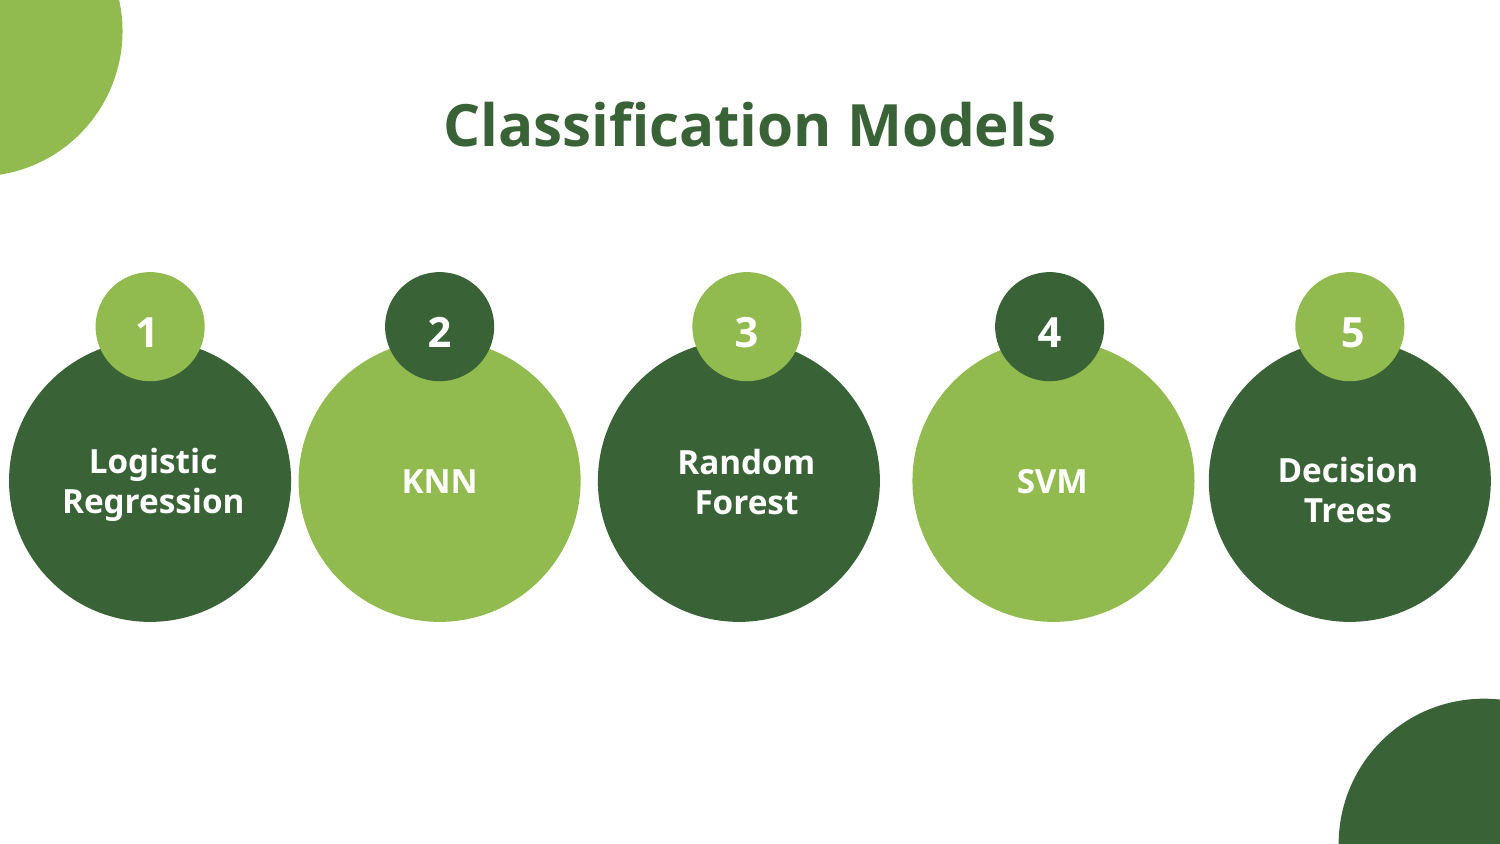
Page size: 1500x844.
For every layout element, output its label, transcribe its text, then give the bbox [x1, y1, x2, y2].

text_box [692, 272, 802, 382]
subtitle 2 [399, 291, 480, 363]
text_box [298, 349, 581, 622]
text_box [95, 293, 107, 360]
subtitle SVM [947, 445, 1157, 517]
subtitle KNN [335, 445, 545, 517]
text_box [1295, 272, 1392, 382]
text_box [108, 272, 205, 382]
subtitle 5 [1312, 291, 1393, 363]
subtitle 3 [706, 291, 787, 363]
subtitle Logistic Regression [37, 425, 269, 553]
subtitle Decision Trees [1243, 434, 1453, 544]
subtitle Random Forest [641, 426, 852, 536]
text_box [1208, 349, 1491, 622]
text_box [995, 296, 1004, 357]
text_box [597, 346, 880, 622]
subtitle 4 [1004, 291, 1085, 363]
text_box [1393, 293, 1405, 360]
text_box [385, 272, 495, 382]
text_box [9, 349, 292, 622]
text_box [1008, 272, 1105, 382]
text_box [912, 348, 1195, 622]
subtitle 1 [107, 291, 187, 363]
title Classification Models [51, 73, 1449, 168]
